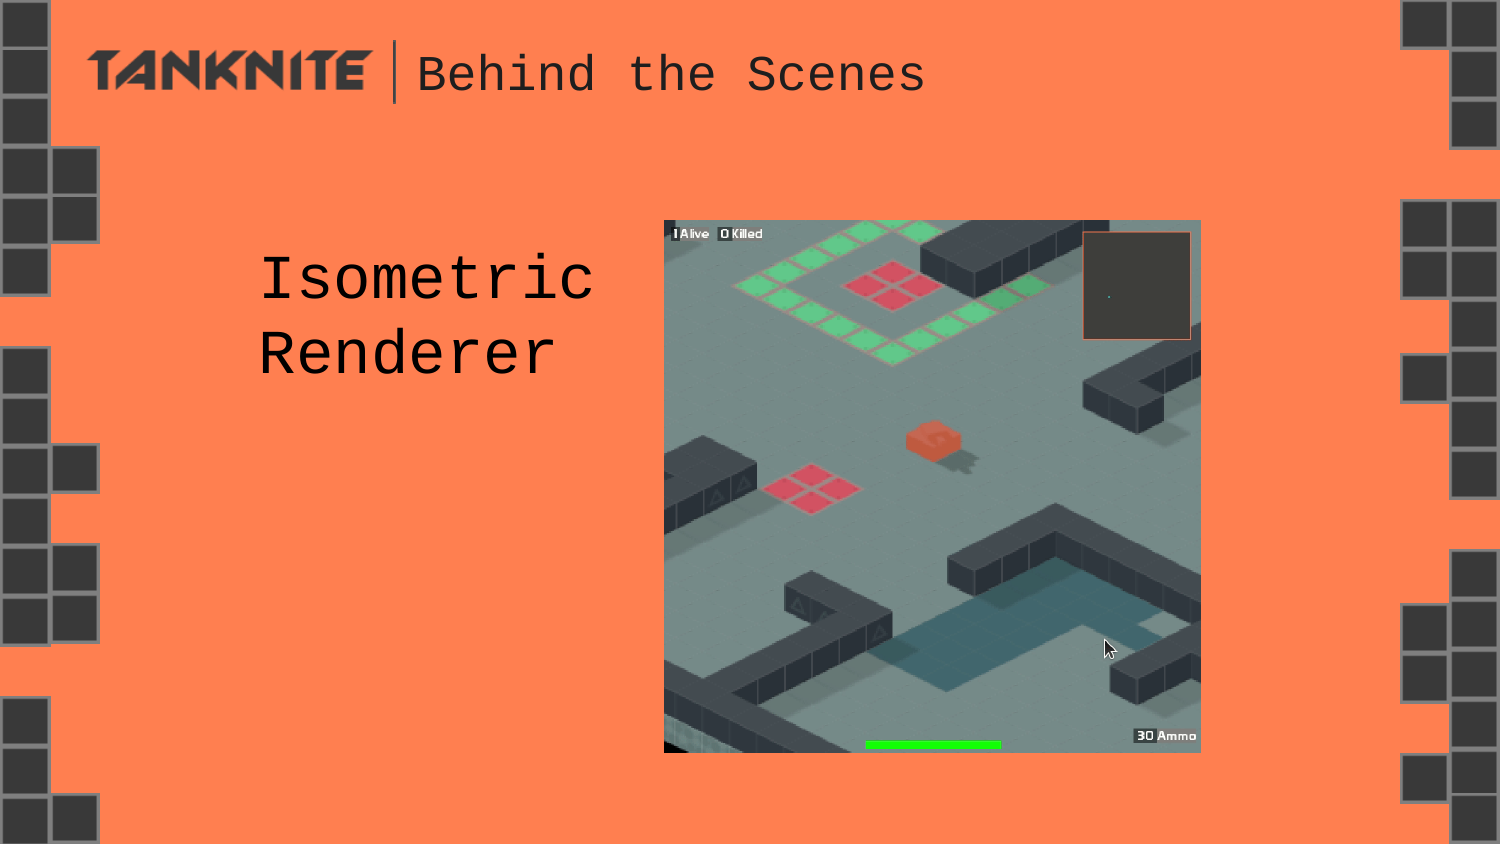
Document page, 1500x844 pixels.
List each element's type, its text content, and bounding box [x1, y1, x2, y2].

picture [664, 220, 1201, 754]
picture [0, 696, 100, 844]
picture [1400, 549, 1500, 844]
picture [0, 0, 100, 297]
text_box Behind the Scenes [401, 25, 1012, 108]
picture [82, 37, 393, 107]
picture [1400, 0, 1500, 150]
text_box Isometric Renderer [243, 220, 663, 335]
picture [1400, 199, 1500, 500]
picture [0, 346, 100, 647]
